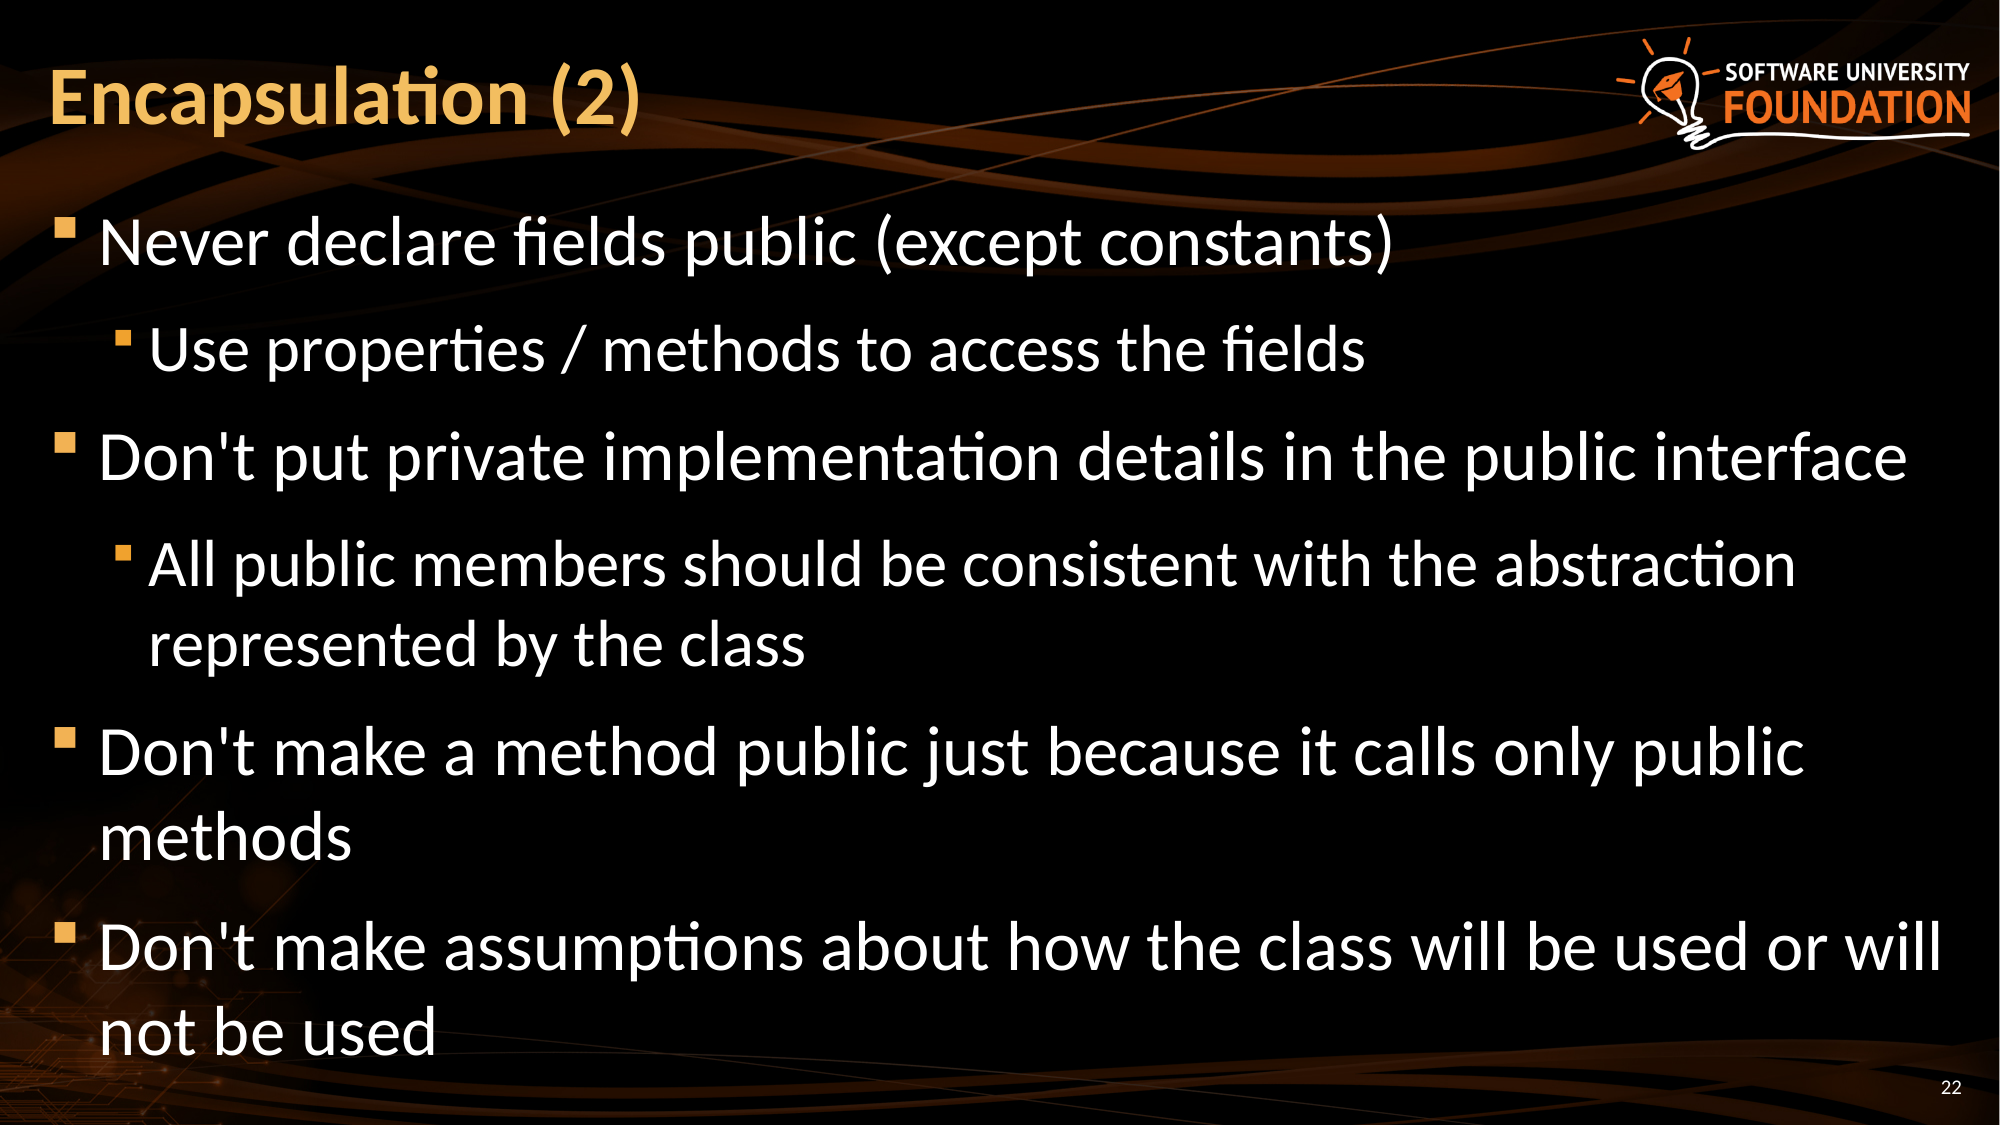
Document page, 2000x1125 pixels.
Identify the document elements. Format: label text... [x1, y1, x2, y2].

list Never declare fields public (except constants) Use properties / methods to access the fields Don't put private implementation details in the public interface All public members should be consistent with the abstraction represented by the class Don't make a method public just because it calls only public methods Don't make assumptions about how the class will be used or will not be used [31, 188, 1968, 1103]
title Encapsulation (2) [30, 6, 1602, 189]
picture [0, 0, 2000, 1125]
